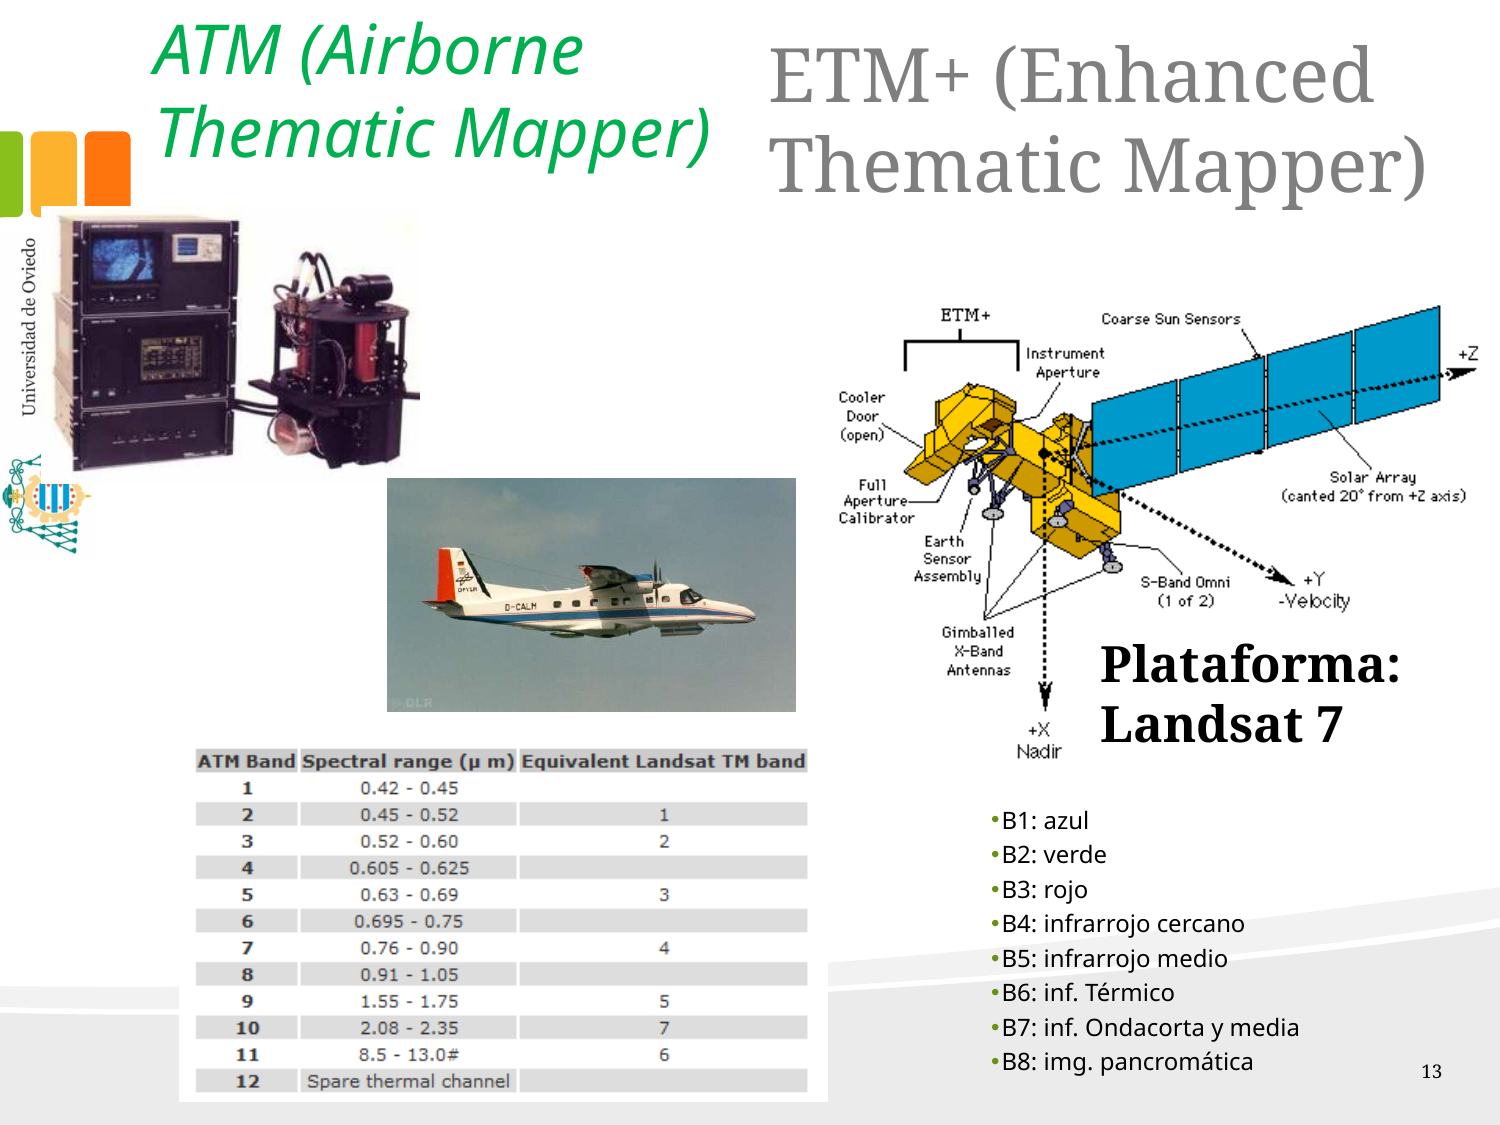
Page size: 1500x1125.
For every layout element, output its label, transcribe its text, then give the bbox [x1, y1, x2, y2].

text_box ETM+ (Enhanced Thematic Mapper) [753, 23, 1472, 211]
picture [179, 290, 1486, 1102]
title ATM (Airborne Thematic Mapper) [134, 0, 750, 181]
slide_number 13 [1362, 1057, 1463, 1088]
picture [1, 205, 796, 712]
list B1: azul B2: verde B3: rojo B4: infrarrojo cercano B5: infrarrojo medio B6: inf. Térmico B7: inf. Ondacorta y media B8: img. pancromática [970, 789, 1411, 1087]
